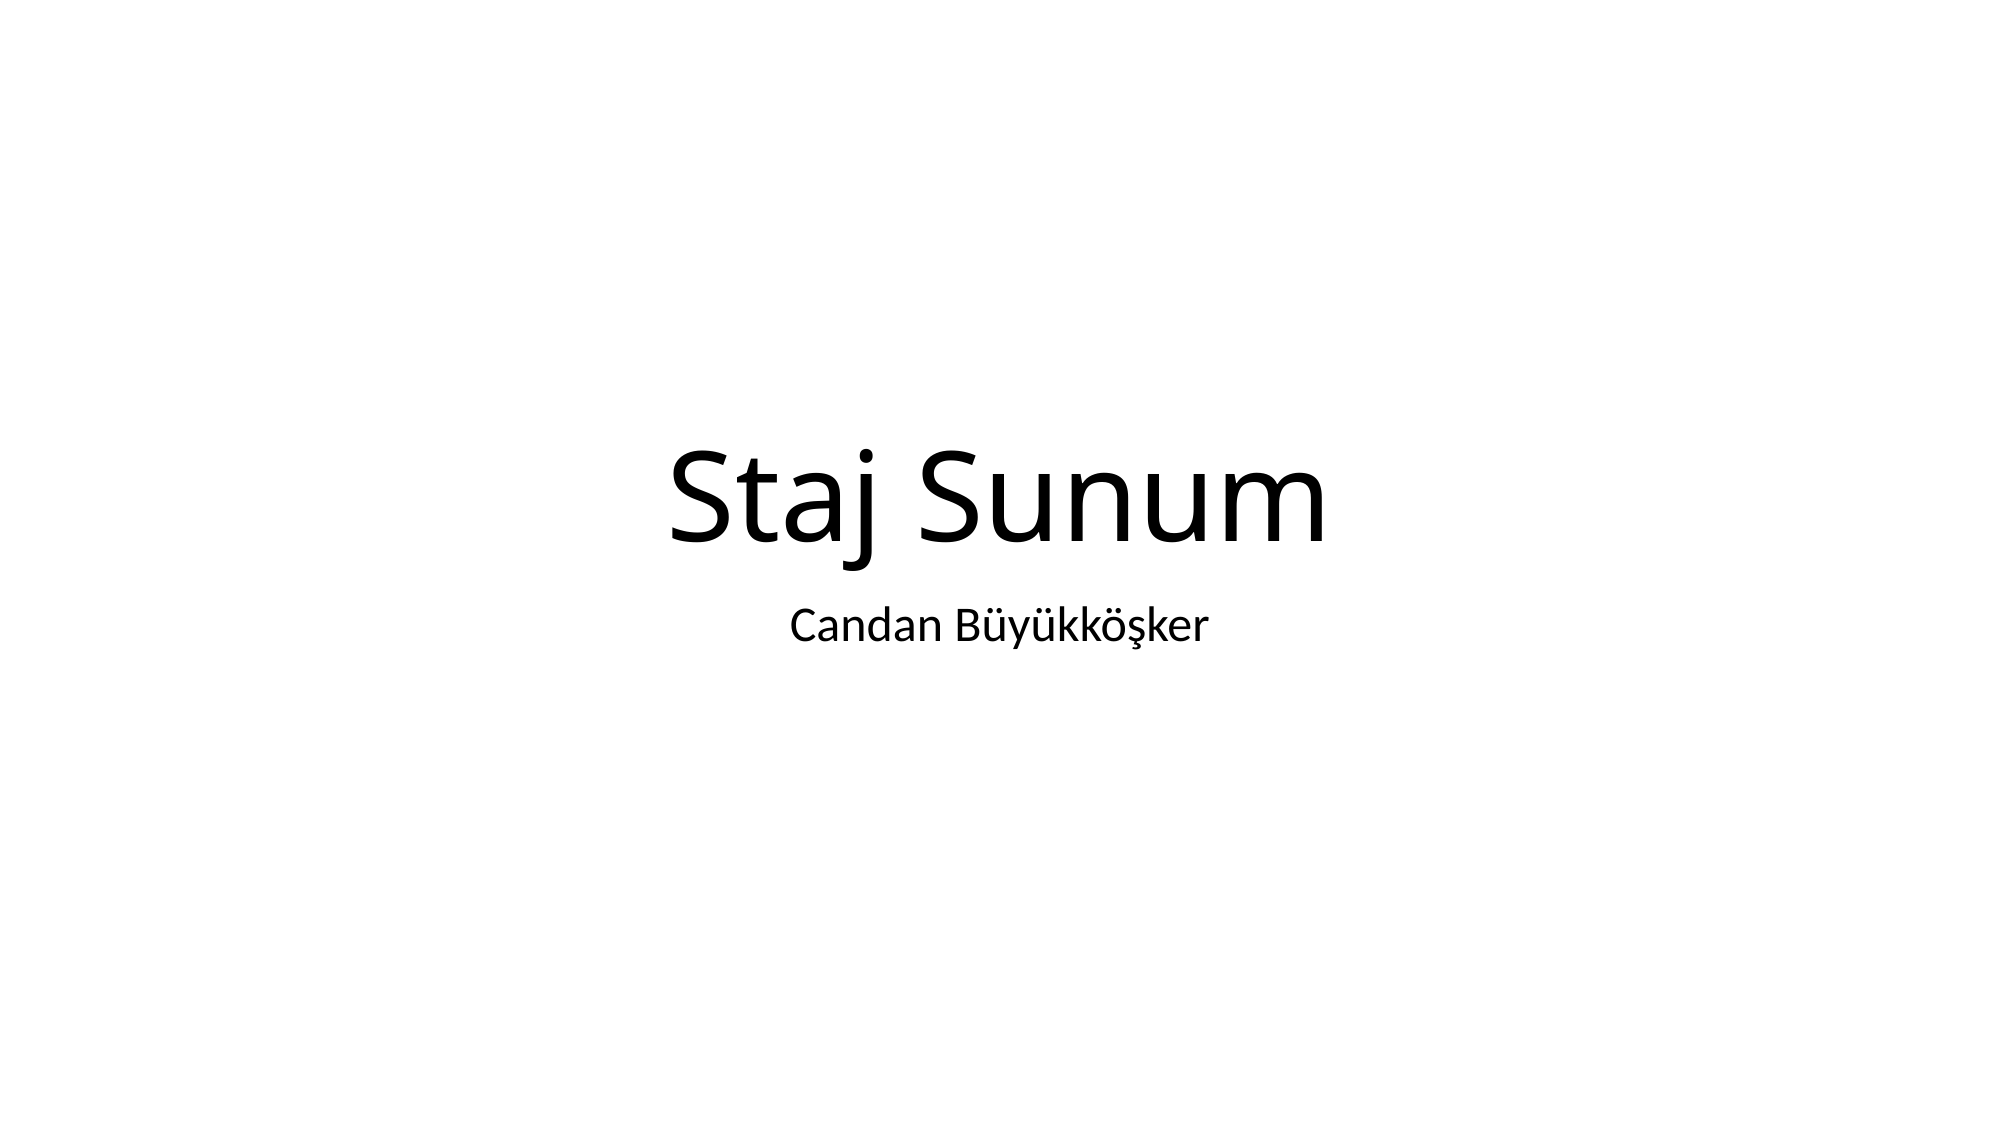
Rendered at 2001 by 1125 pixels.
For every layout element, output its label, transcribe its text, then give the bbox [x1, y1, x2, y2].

title Staj Sunum [249, 184, 1750, 576]
subtitle Candan Büyükköşker [249, 590, 1750, 863]
